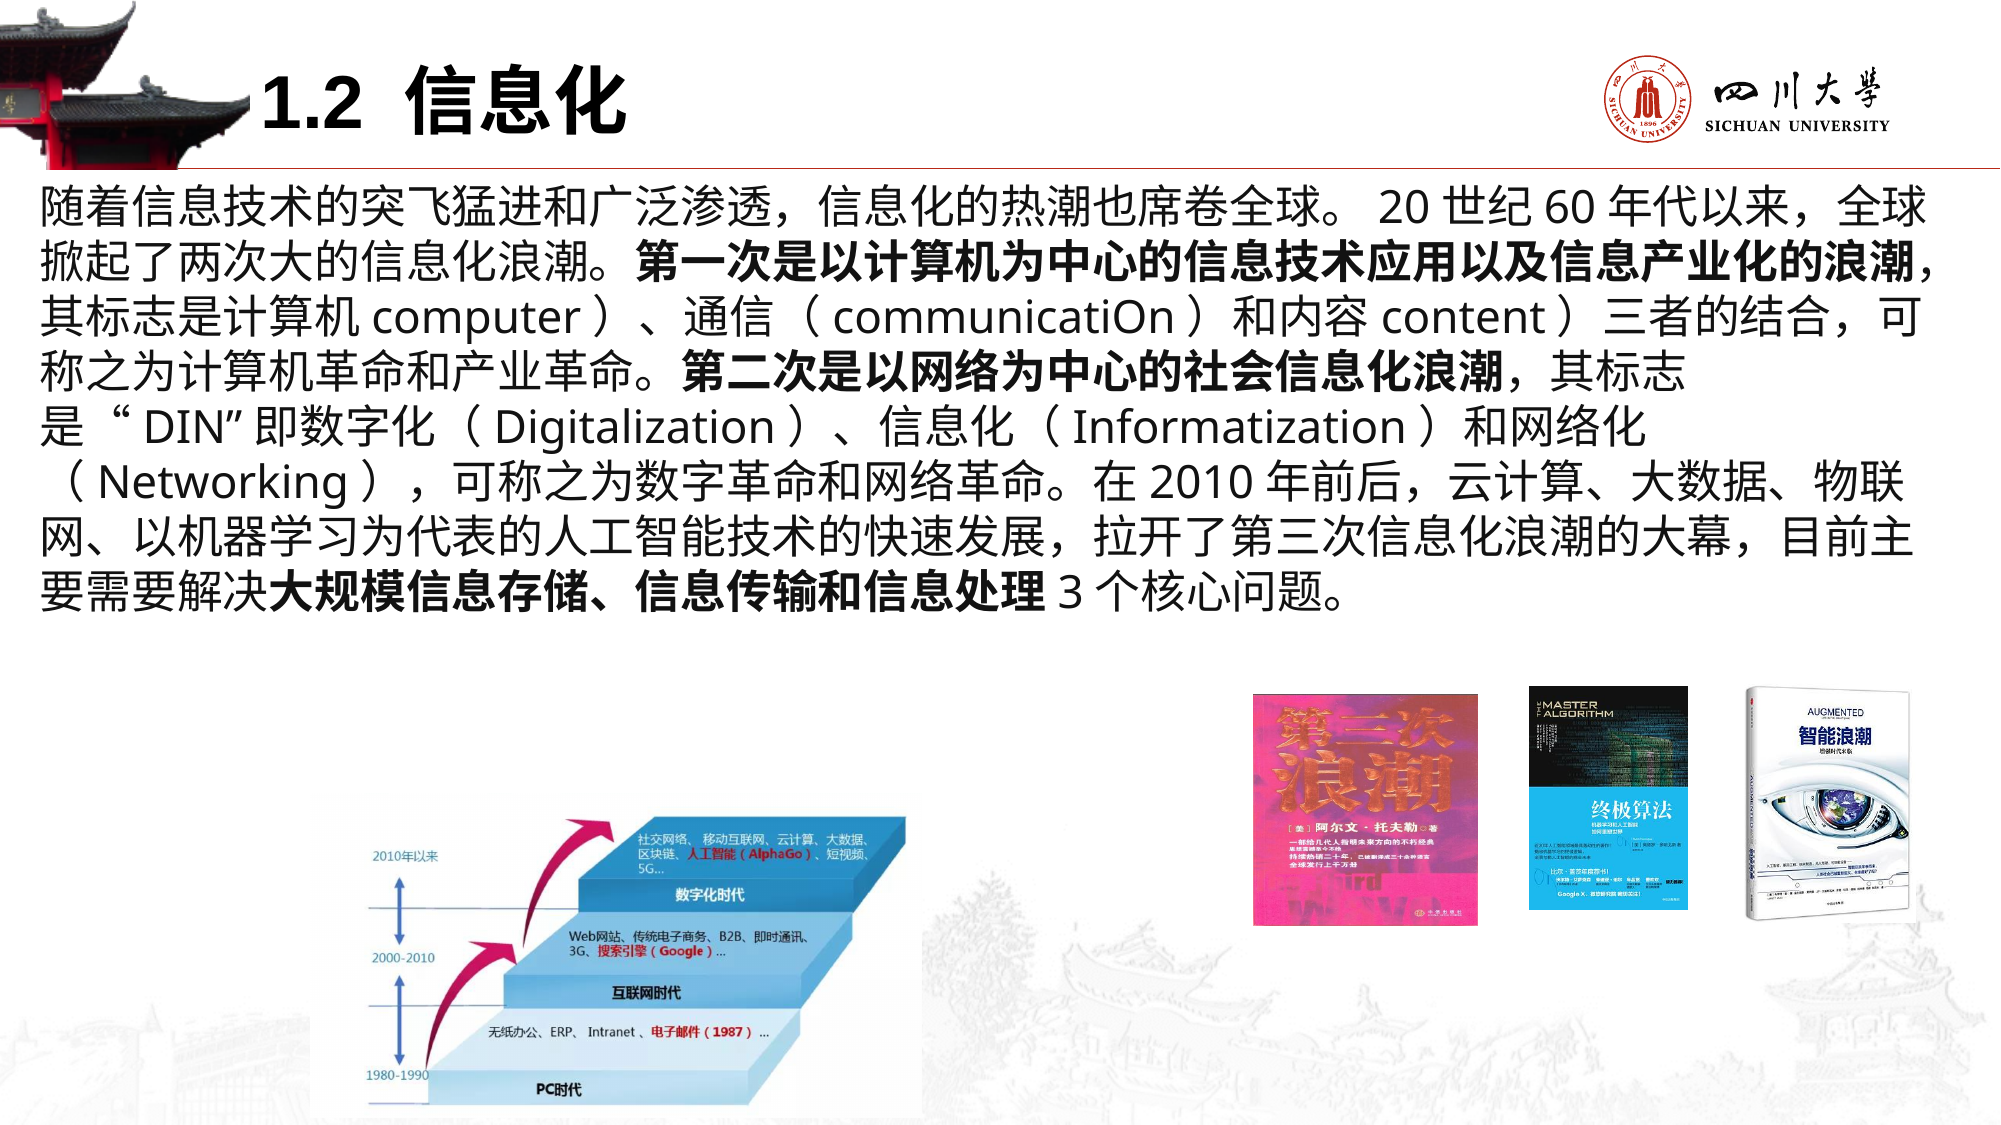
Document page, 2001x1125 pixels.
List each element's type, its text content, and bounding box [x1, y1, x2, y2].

picture [1739, 678, 1916, 923]
picture [310, 793, 922, 1118]
picture [1529, 686, 1688, 910]
picture [0, 0, 250, 170]
picture [1253, 694, 1478, 926]
list 1.2 信息化 [260, 55, 908, 143]
text_box 随着信息技术的突飞猛进和广泛渗透，信息化的热潮也席卷全球。20世纪60年代以来，全球掀起了两次大的信息化浪潮。第一次是以计算机为中心的信息技术应用以及信息产业化的浪潮，其标志是计算机computer）、通信（communicatiOn）和内容content）三者的结合，可称之为计算机革命和产业革命。第二次是以网络为中心的社会信息化浪潮，其标志是“DIN”即数字化（Digitalization）、信息化（Informatization）和网络化（Networking），可称之为数字革命和网络革命。在2010年前后，云计算、大数据、物联网、以机器学习为代表的人工智能技术的快速发展，拉开了第三次信息化浪潮的大幕，目前主要需要解决大规模信息存储、信息传输和信息处理3个核心问题。 [25, 170, 1955, 626]
